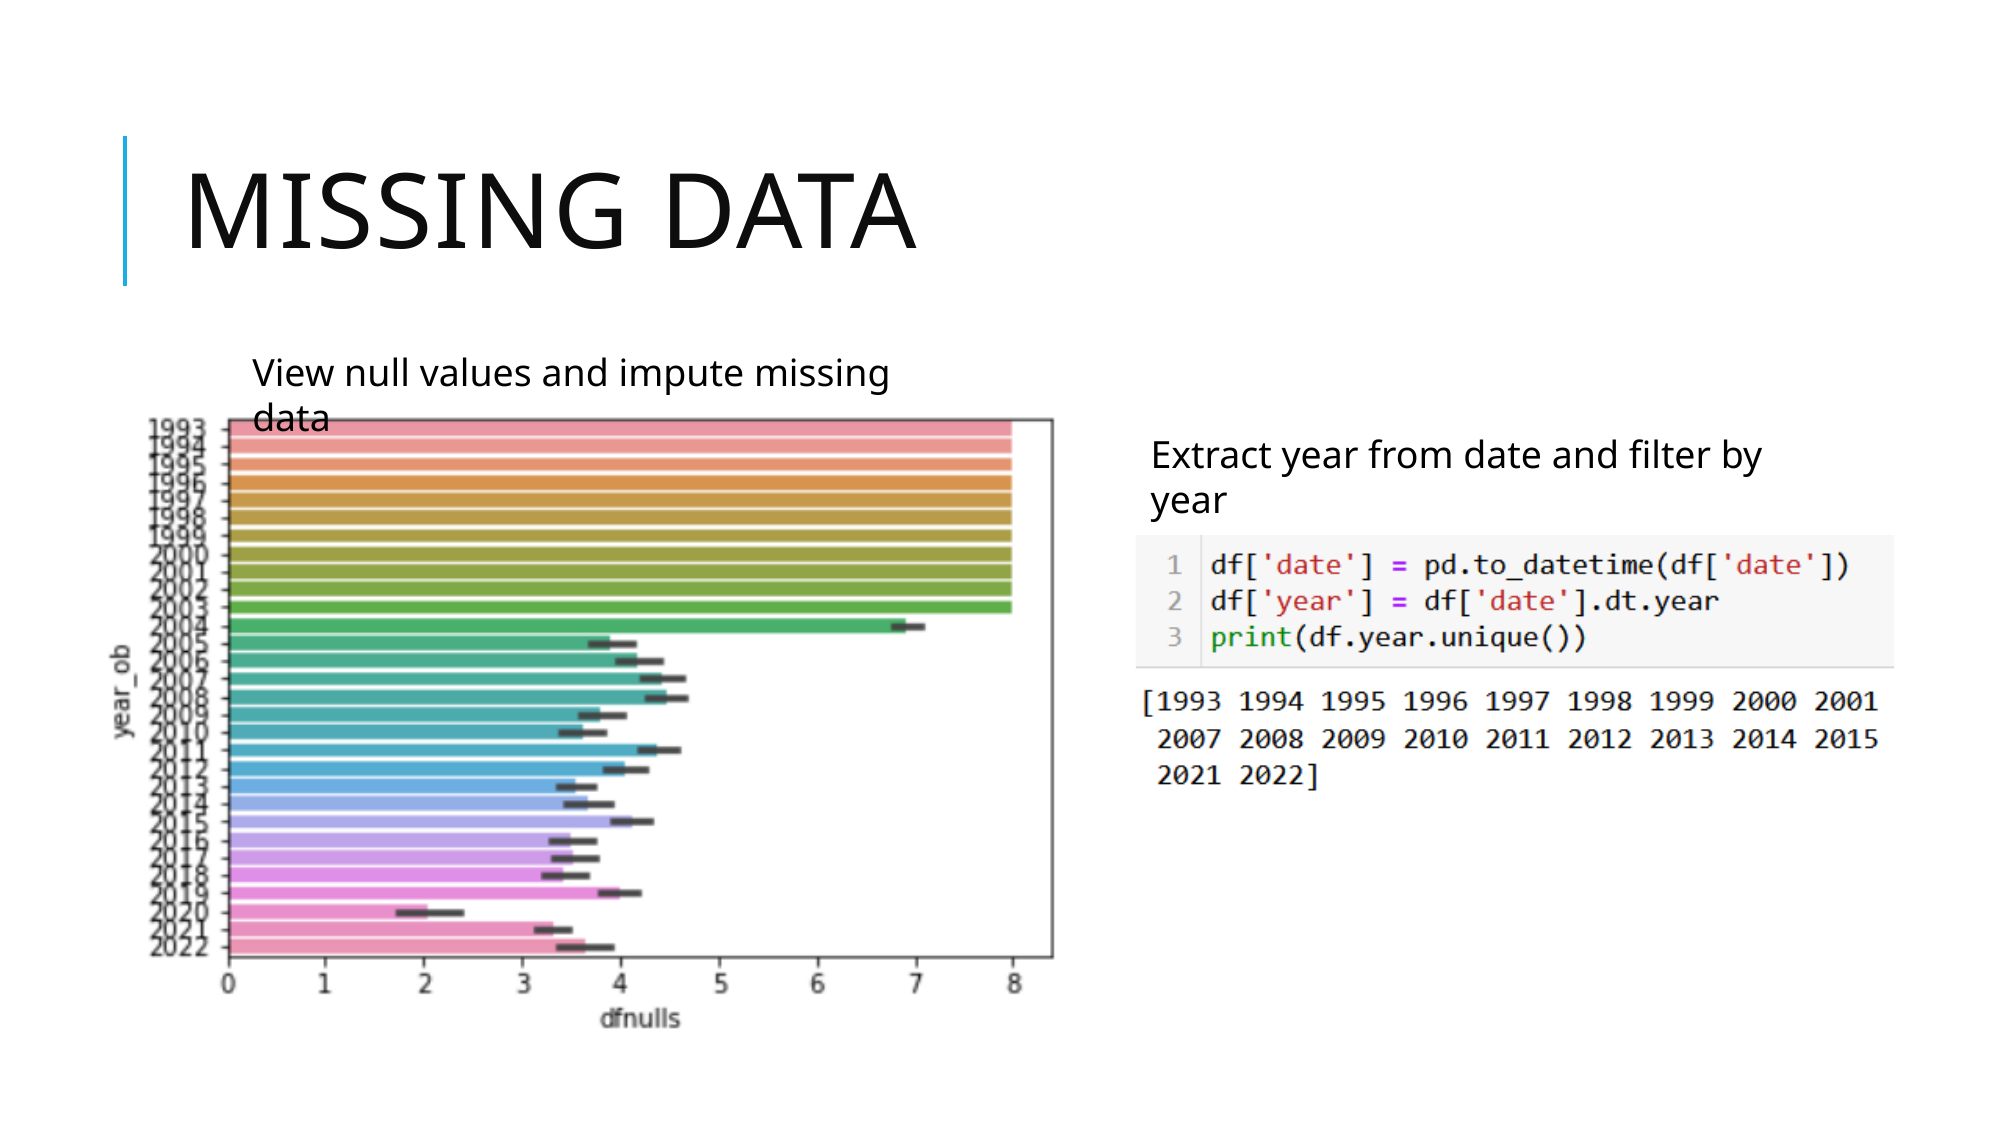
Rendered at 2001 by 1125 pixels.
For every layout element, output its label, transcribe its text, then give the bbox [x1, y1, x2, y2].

title Missing Data [168, 96, 1763, 342]
text_box Extract year from date and filter by year [1135, 423, 1857, 529]
picture [1135, 535, 1895, 819]
text_box View null values and impute missing data [237, 341, 959, 386]
picture [91, 391, 1105, 1062]
